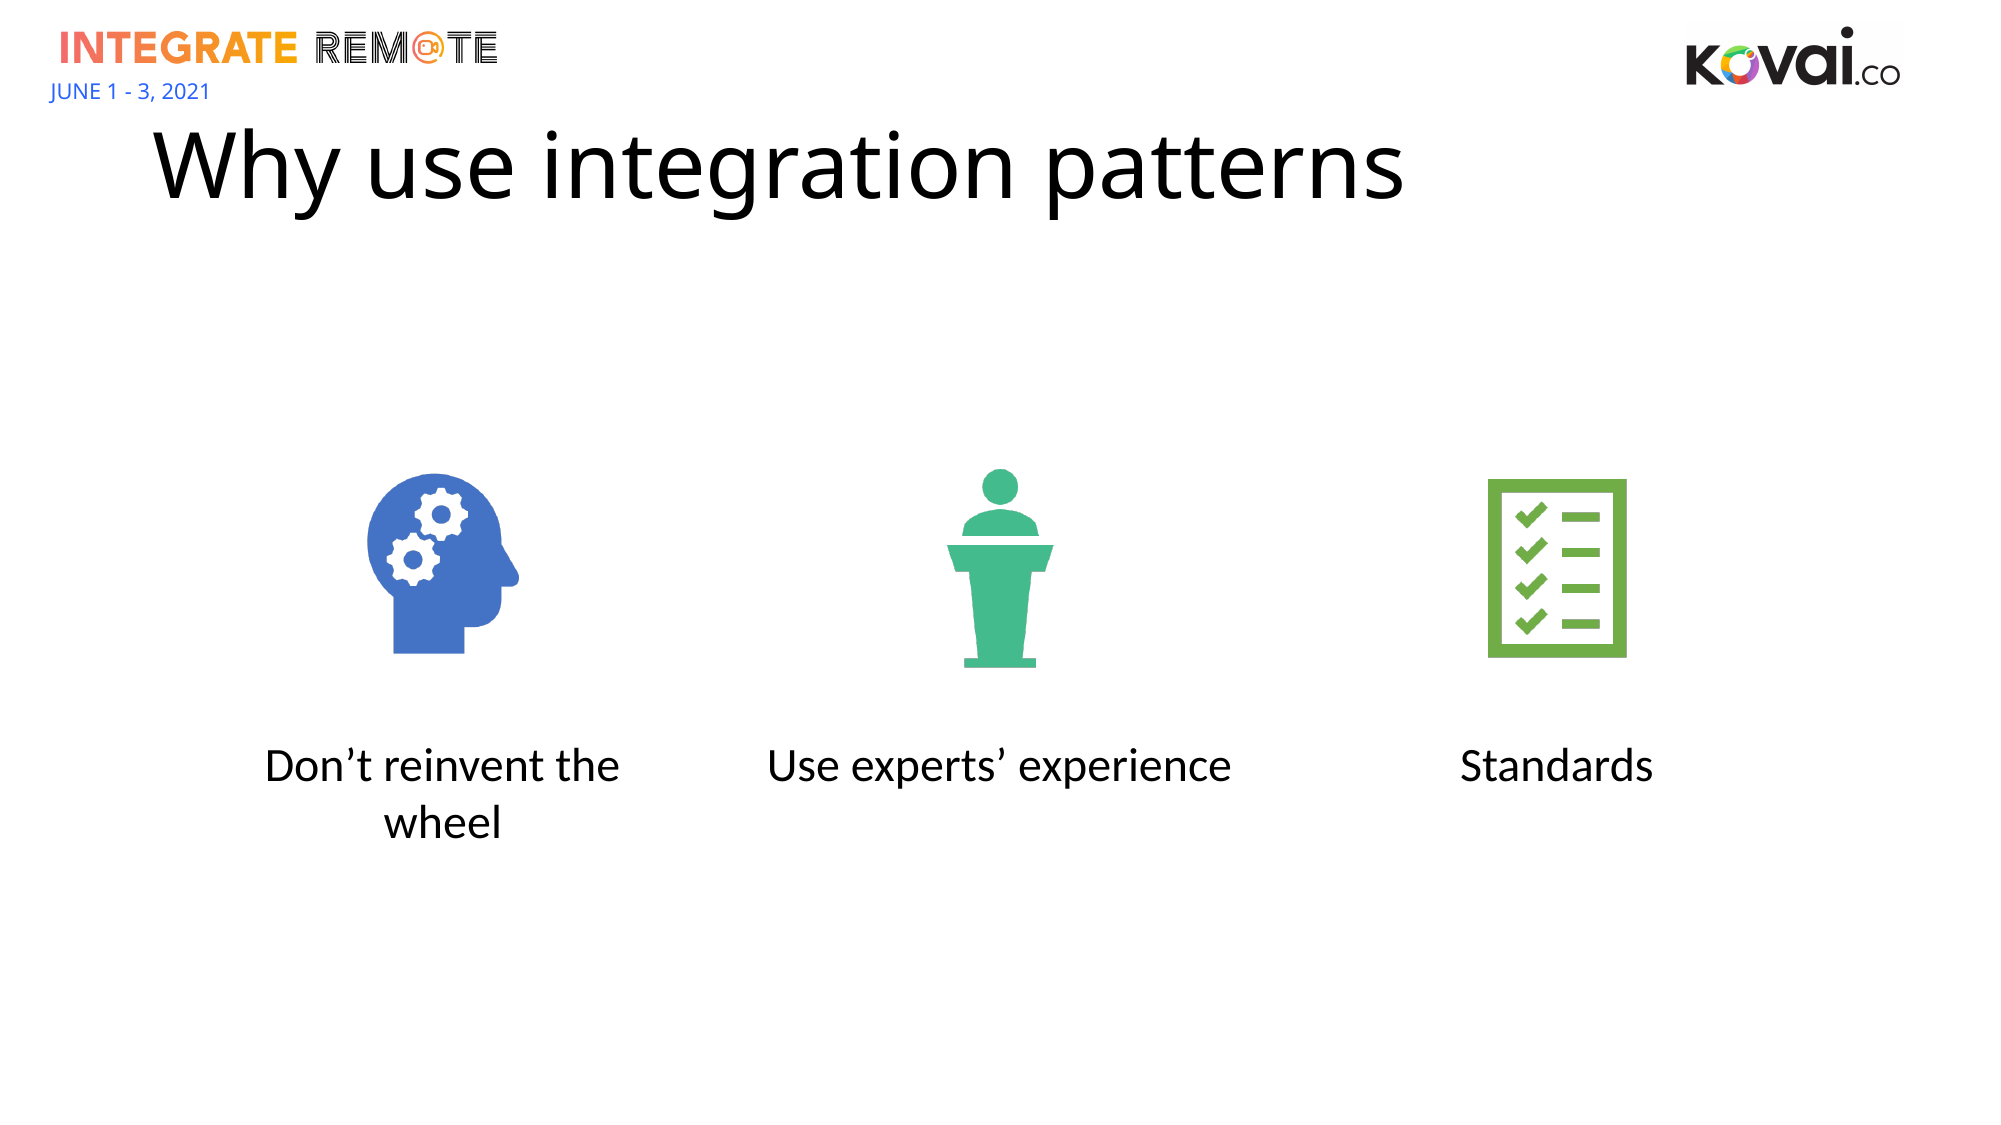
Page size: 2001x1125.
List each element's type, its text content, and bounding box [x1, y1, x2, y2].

title Why use integration patterns [137, 59, 1863, 278]
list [137, 299, 1863, 1014]
picture [1684, 22, 1903, 88]
picture [58, 30, 498, 66]
